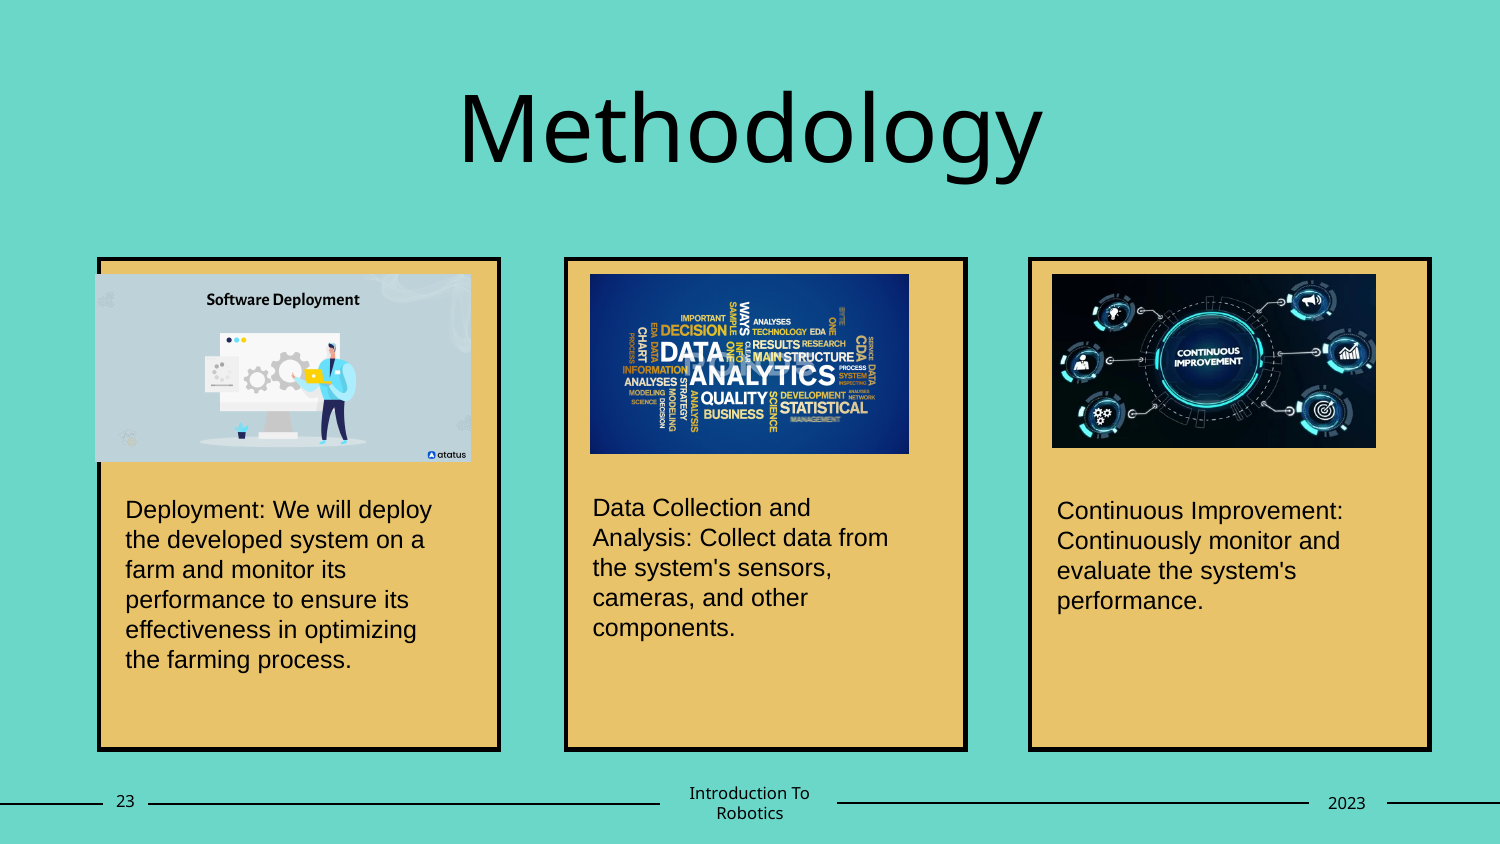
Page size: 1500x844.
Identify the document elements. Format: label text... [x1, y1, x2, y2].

slide_number 2023 [1307, 787, 1387, 818]
footer Introduction To Robotics [660, 787, 840, 818]
list Continuous Improvement: Continuously monitor and evaluate the system's performance. [1045, 489, 1384, 732]
list Deployment: We will deploy the developed system on a farm and monitor its performance to ensure its effectiveness in optimizing the farming process. [114, 488, 452, 659]
title Methodology​ [140, 63, 1360, 188]
picture [590, 274, 910, 454]
list Data Collection and Analysis: Collect data from the system's sensors, cameras, and other components. [581, 486, 919, 731]
slide_number ‹#› [103, 787, 149, 818]
picture [95, 274, 471, 463]
picture [1052, 274, 1377, 449]
